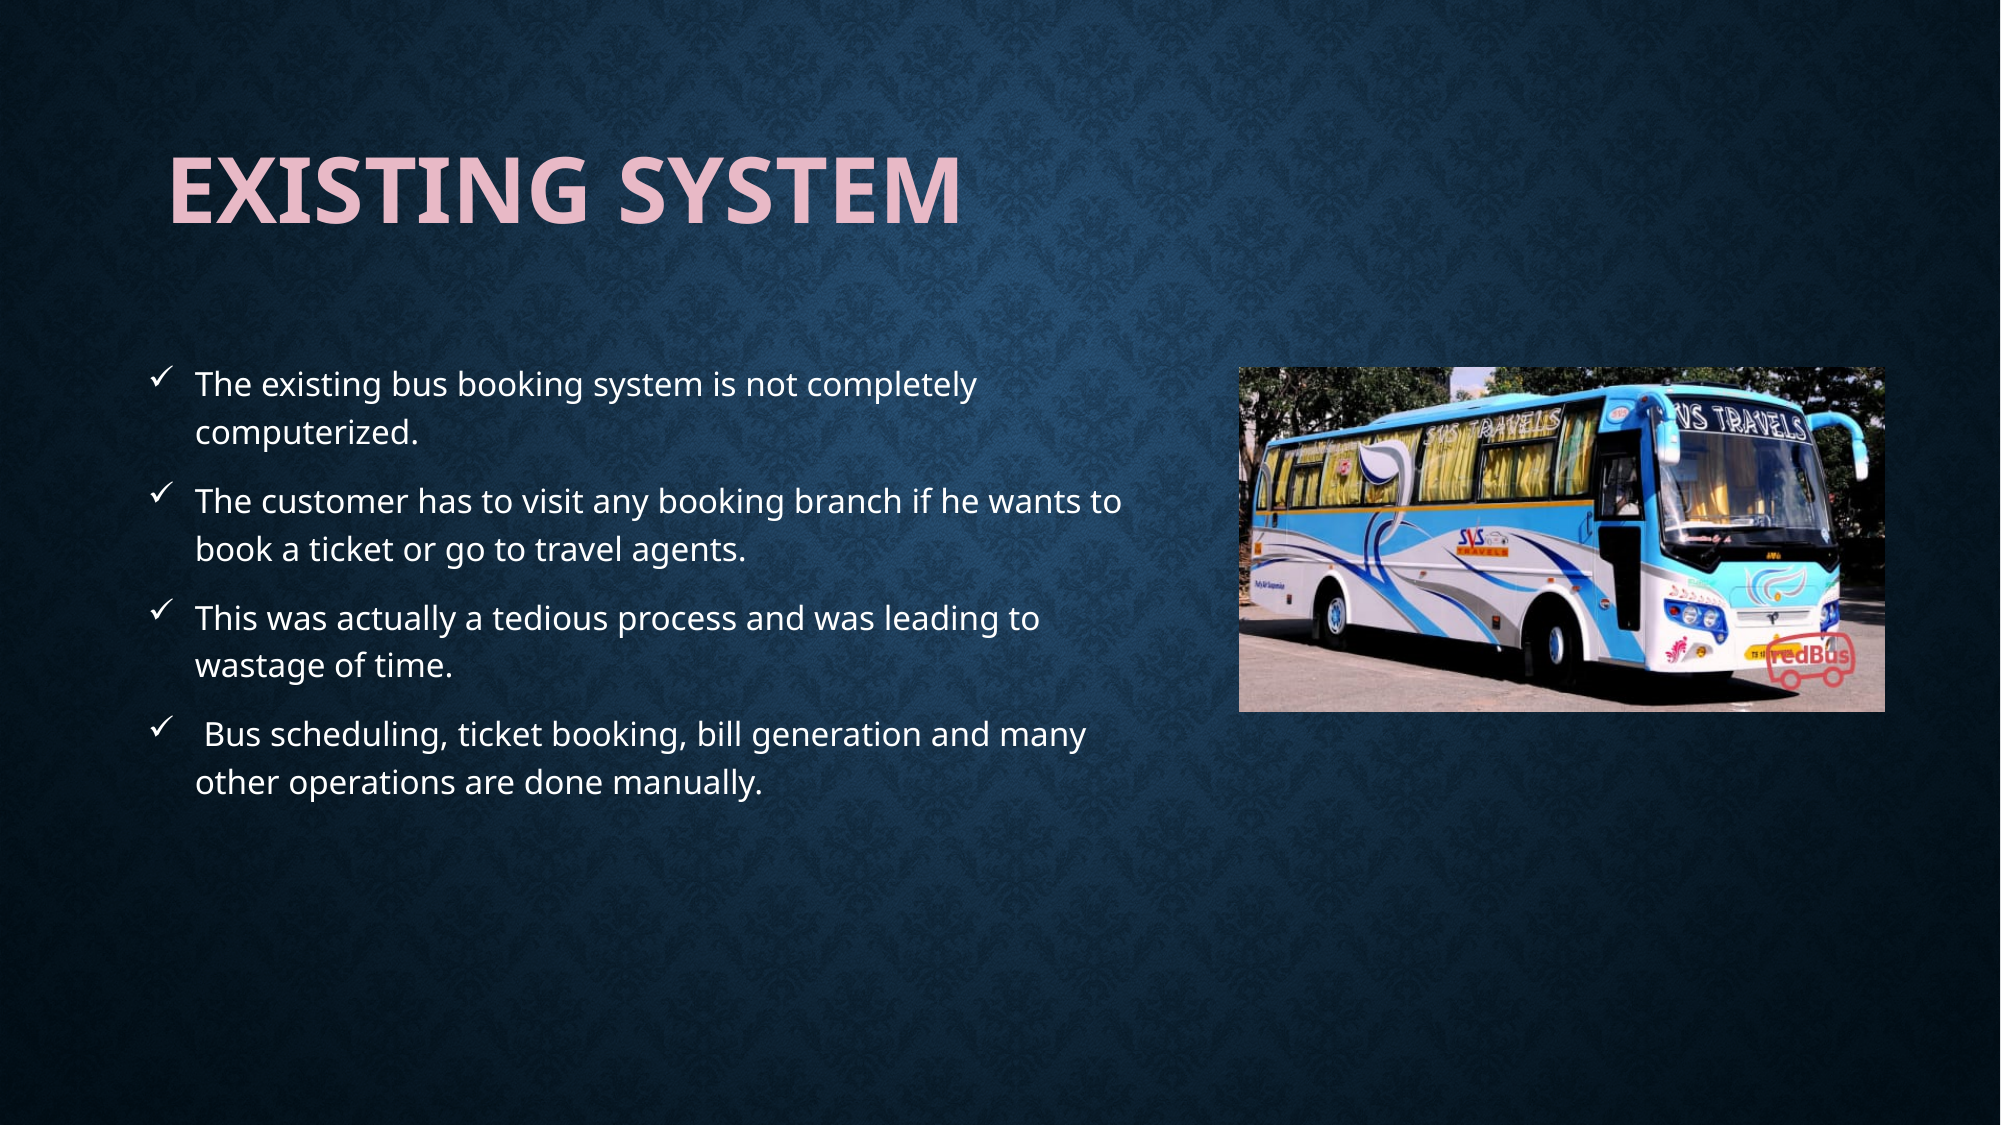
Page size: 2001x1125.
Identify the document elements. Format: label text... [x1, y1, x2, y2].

list The existing bus booking system is not completely computerized. The customer has to visit any booking branch if he wants to book a ticket or go to travel agents. This was actually a tedious process and was leading to wastage of time. Bus scheduling, ticket booking, bill generation and many other operations are done manually. [132, 347, 1171, 992]
title Existing system [150, 99, 1189, 251]
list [1239, 367, 1886, 712]
